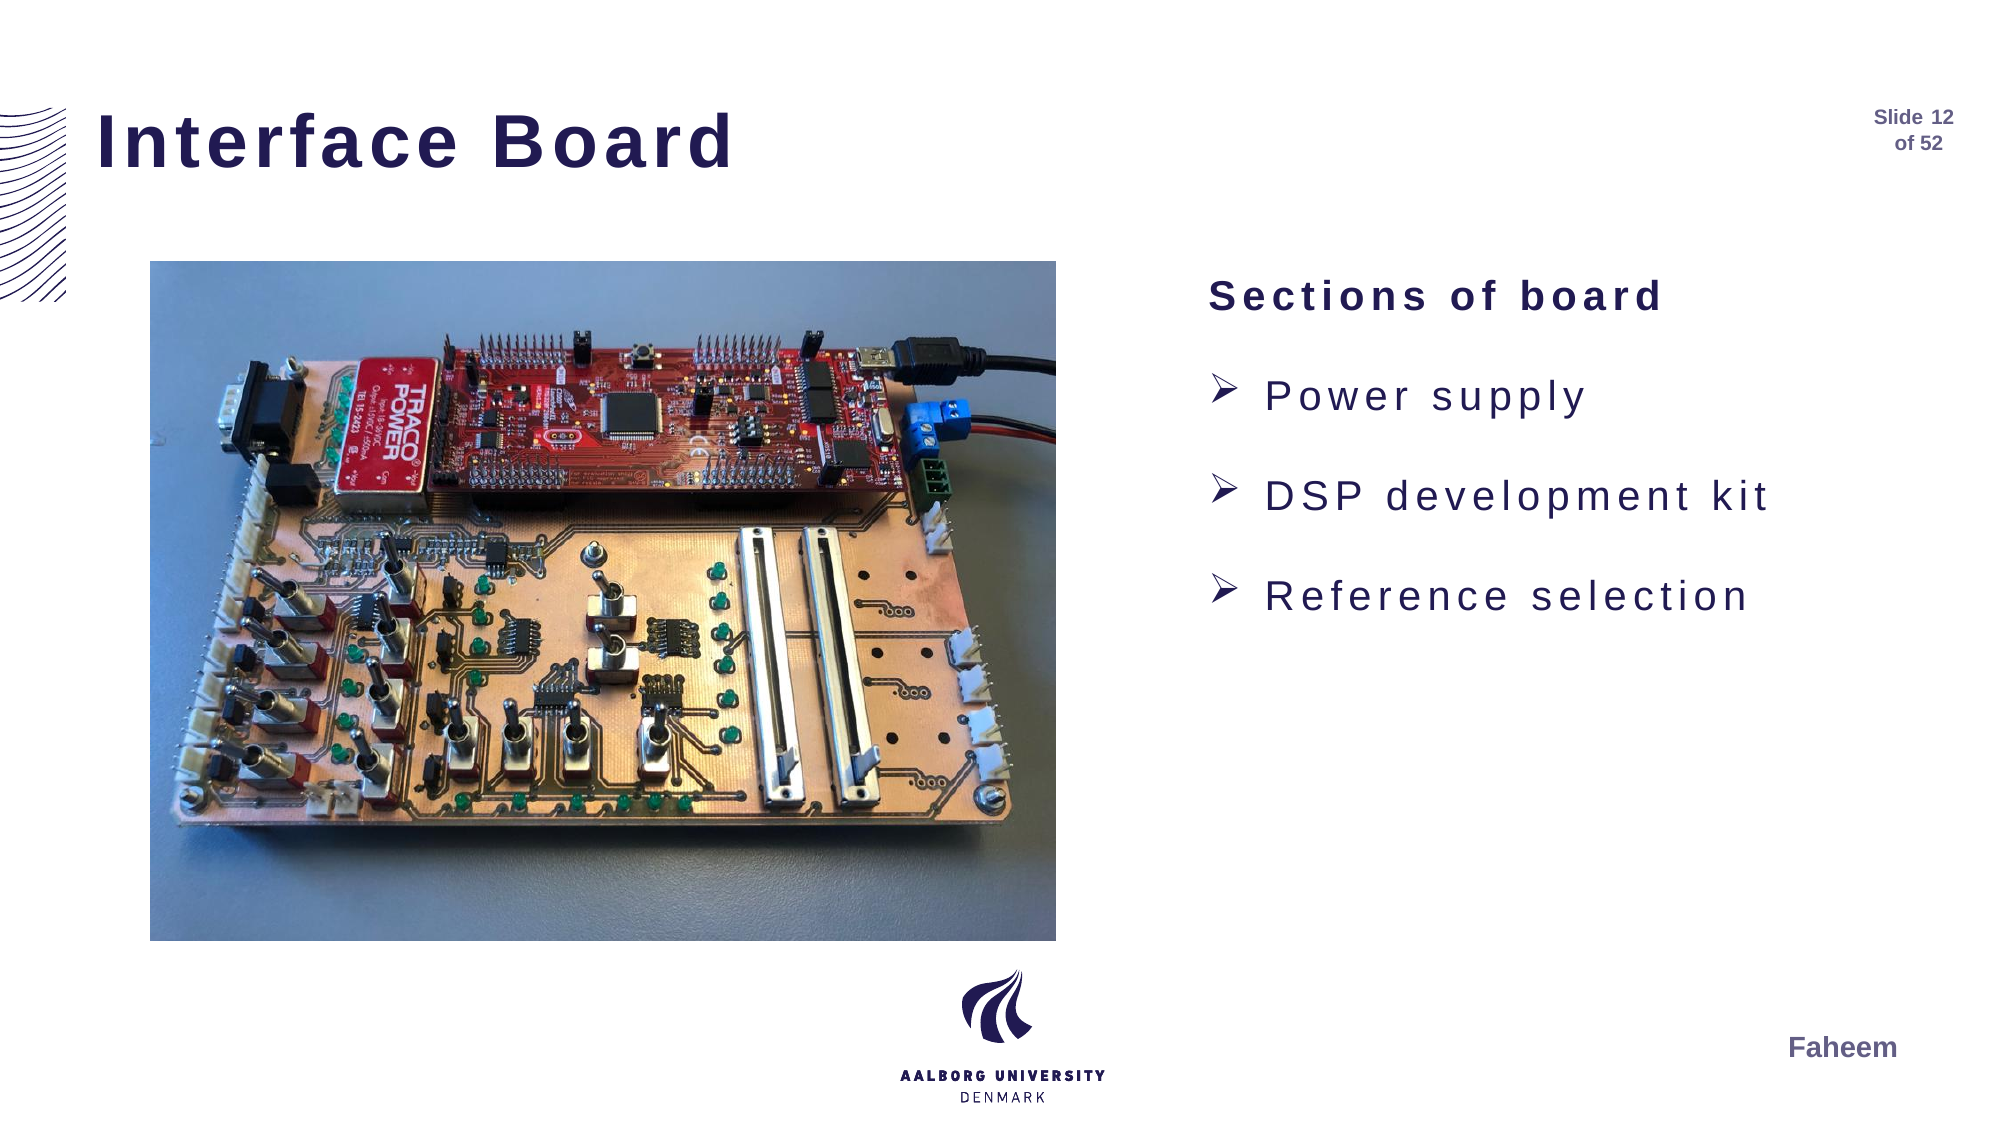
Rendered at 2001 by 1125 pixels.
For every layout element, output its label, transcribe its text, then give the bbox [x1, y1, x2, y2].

slide_number 12 [1924, 97, 1954, 135]
title Interface Board [96, 60, 1333, 303]
picture [150, 261, 1056, 941]
text_box Faheem [1765, 1027, 1899, 1065]
text_box of 52 [1864, 123, 1944, 162]
text_box Sections of board Power supply DSP development kit Reference selection [1193, 261, 1924, 877]
text_box Slide [1859, 97, 1924, 135]
